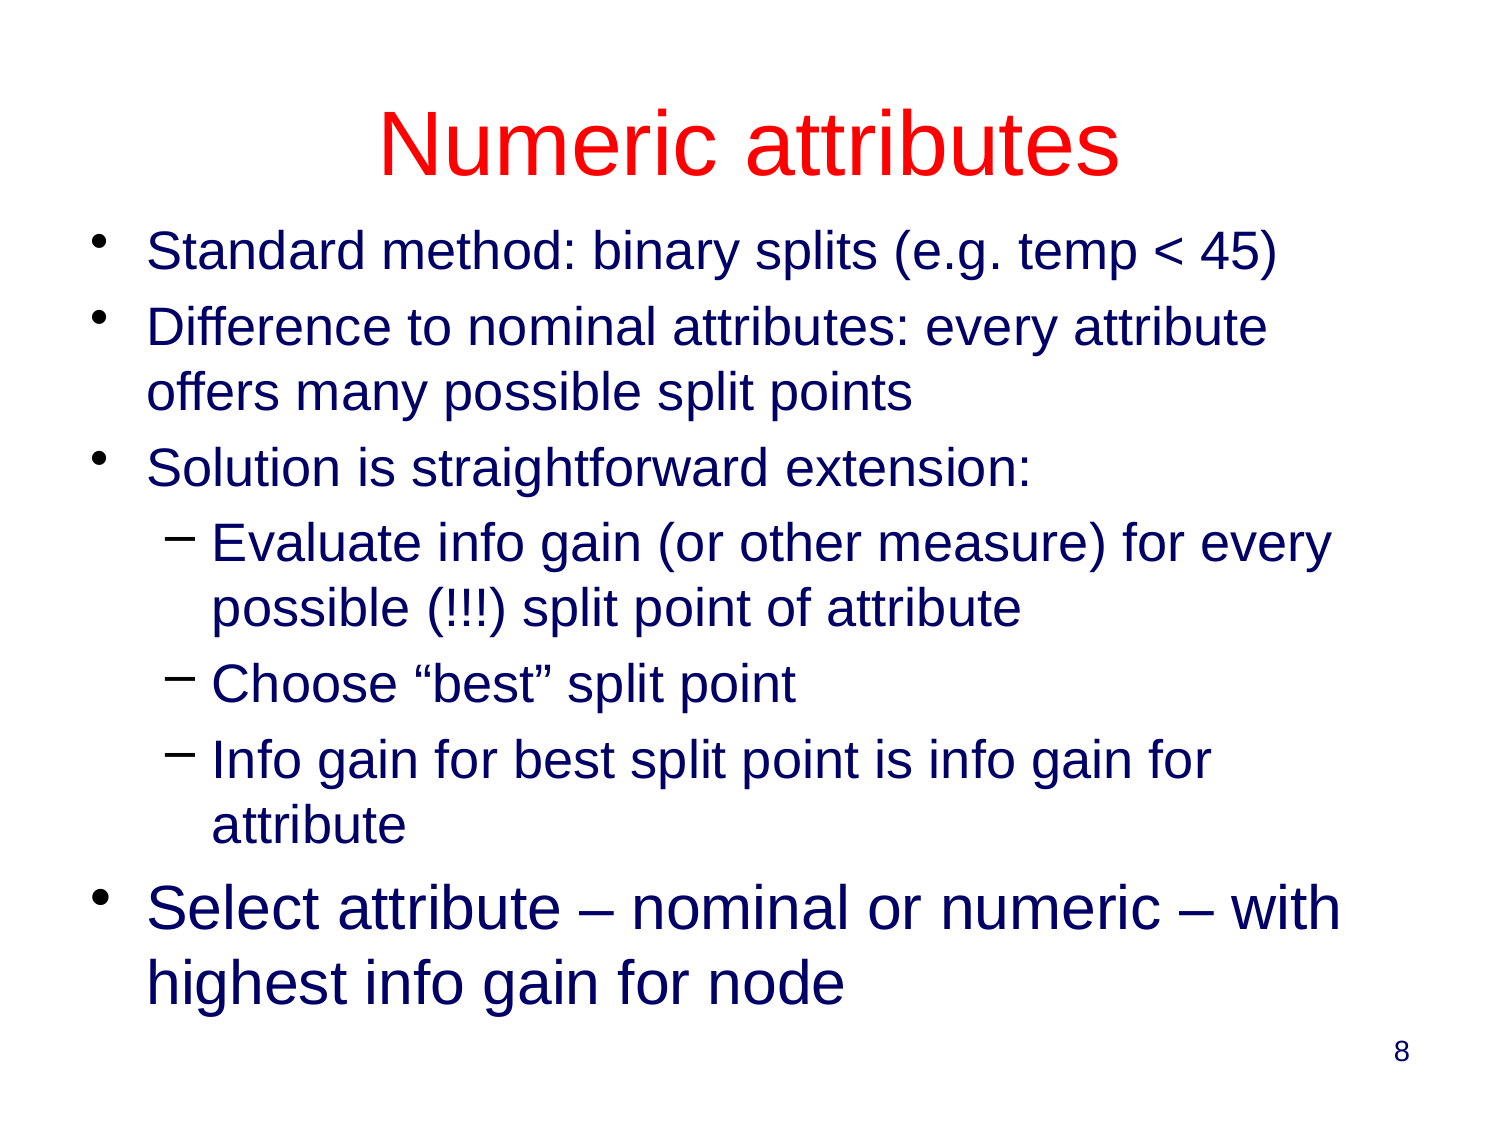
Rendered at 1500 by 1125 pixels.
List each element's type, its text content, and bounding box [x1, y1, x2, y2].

title Numeric attributes [75, 45, 1425, 208]
list Standard method: binary splits (e.g. temp < 45) Difference to nominal attributes: every attribute offers many possible split points Solution is straightforward extension: Evaluate info gain (or other measure) for every possible (!!!) split point of attribute Choose “best” split point Info gain for best split point is info gain for attribute Select attribute – nominal or numeric – with highest info gain for node [75, 208, 1425, 1005]
slide_number 8 [1074, 1024, 1425, 1103]
